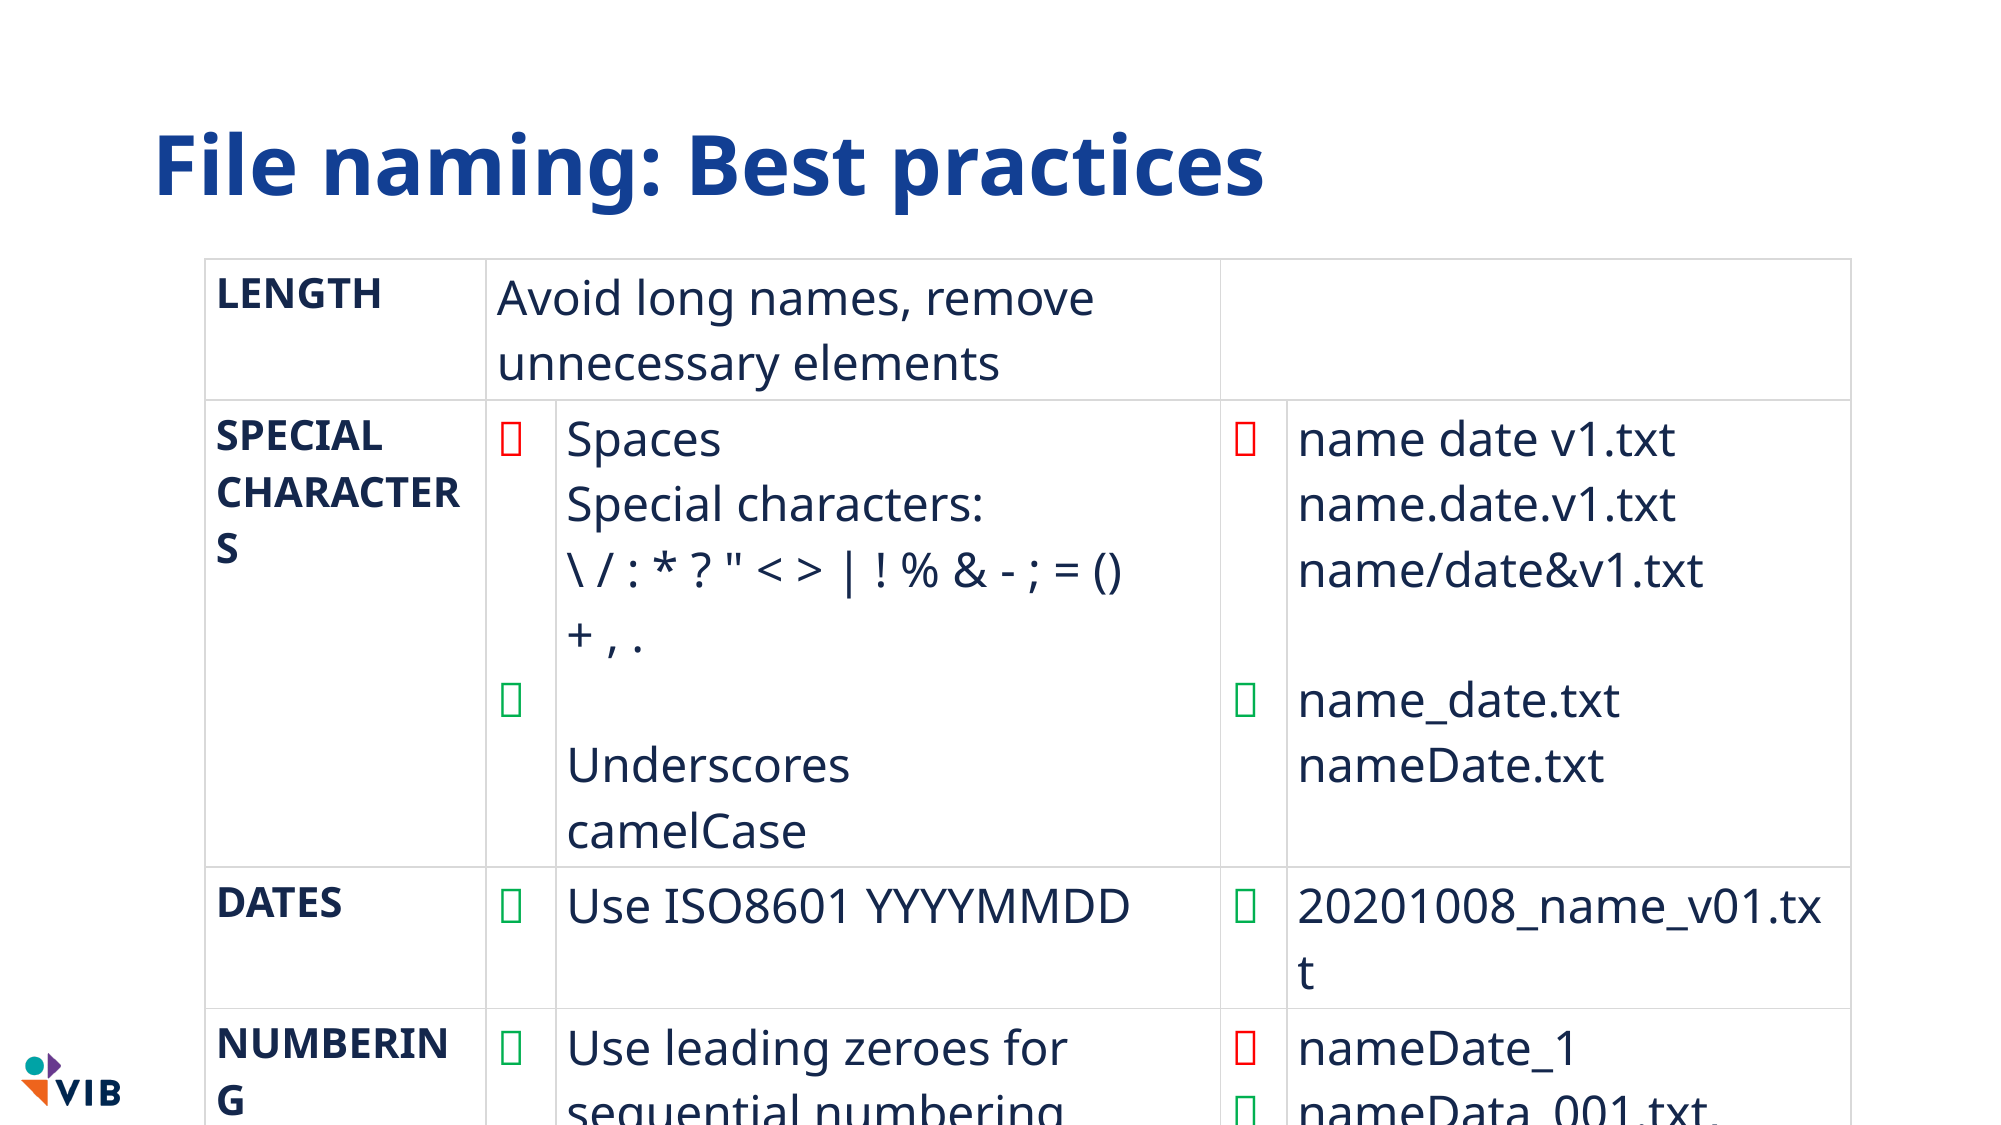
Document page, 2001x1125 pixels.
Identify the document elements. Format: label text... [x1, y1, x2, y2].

table_cell DATES [206, 868, 485, 1008]
table_cell SPECIAL CHARACTERS [206, 401, 485, 866]
table_cell nameDate_1 nameData_001.txt, nameDate_010.txt [1288, 1009, 1850, 1125]
table_cell  [487, 1009, 555, 1125]
table_cell Use leading zeroes for sequential numbering [557, 1009, 1220, 1125]
table_cell 20201008_name_v01.txt [1288, 868, 1850, 1008]
picture [21, 1053, 120, 1106]
table_cell   [1221, 401, 1286, 866]
table_header [1221, 260, 1850, 399]
table_cell  [1221, 868, 1286, 1008]
table_cell NUMBERING [206, 1009, 485, 1125]
table_cell Use ISO8601 YYYYMMDD [557, 868, 1220, 1008]
title File naming: Best practices [137, 59, 1863, 278]
table_cell  [487, 868, 555, 1008]
table_cell   [1221, 1009, 1286, 1125]
table_cell name date v1.txt name.date.v1.txt name/date&v1.txt name_date.txt nameDate.txt [1288, 401, 1850, 866]
table_header LENGTH [206, 260, 485, 399]
table_header Avoid long names, remove unnecessary elements [487, 260, 1220, 399]
table_cell Spaces Special characters: \ / : * ? " < > | ! % & - ; = () + , . Underscores camelCase [557, 401, 1220, 866]
table_cell   [487, 401, 555, 866]
